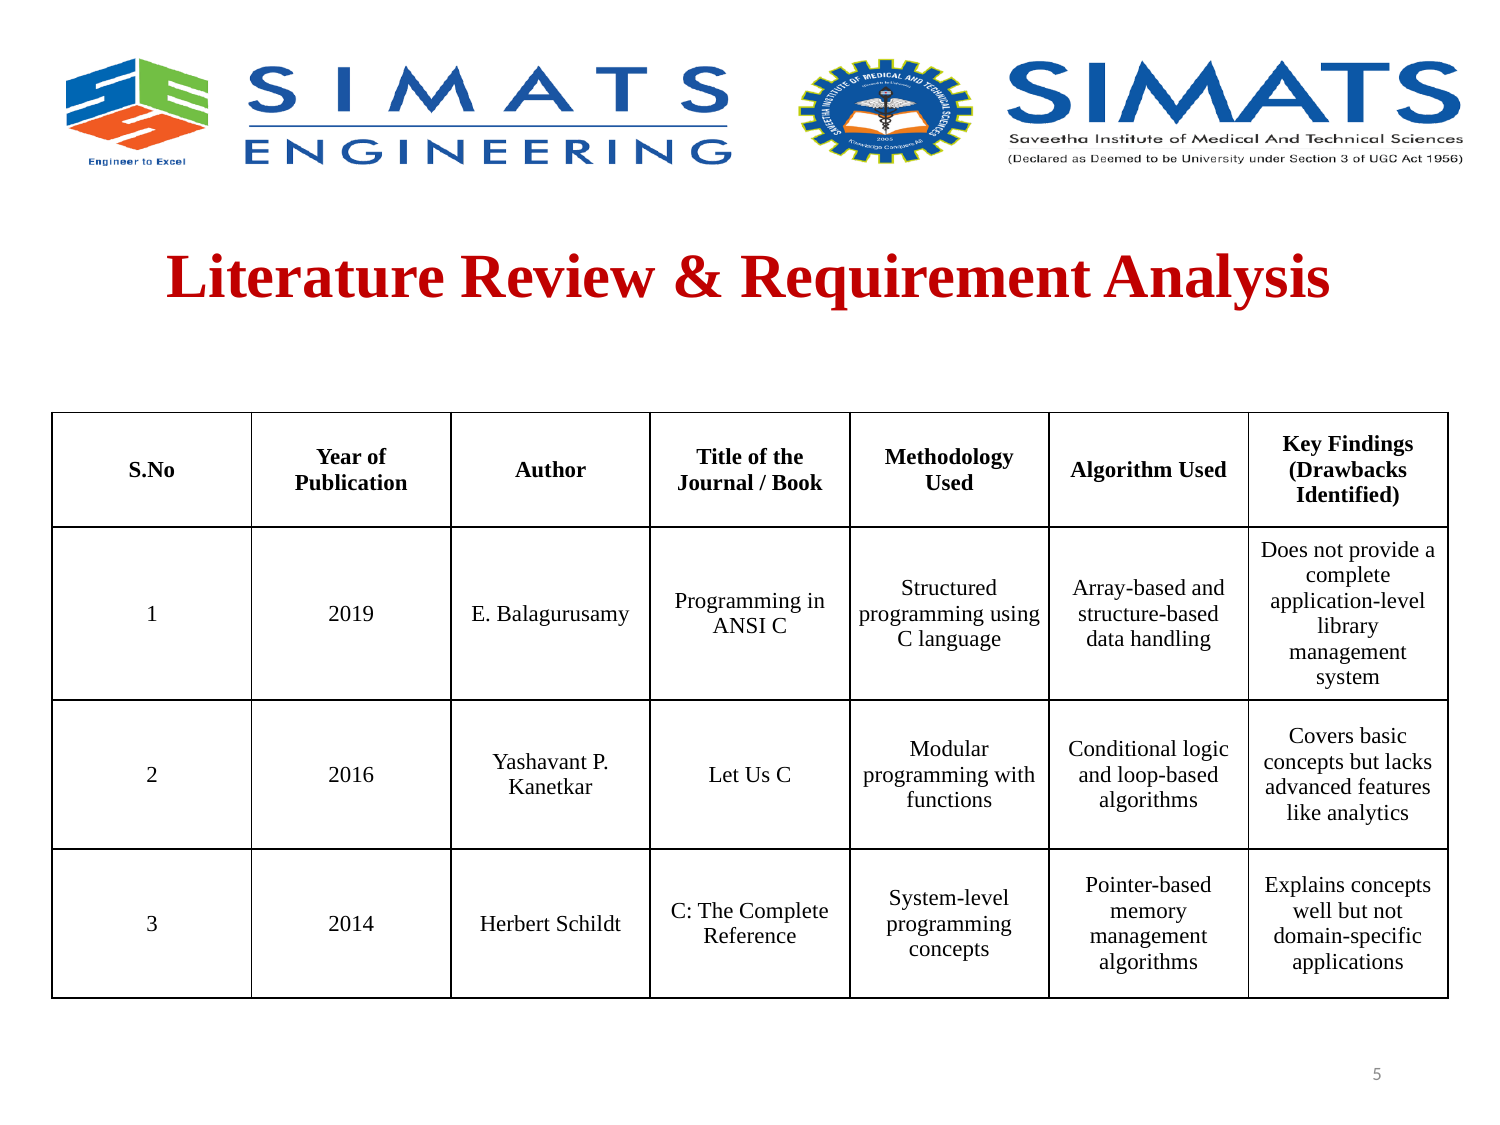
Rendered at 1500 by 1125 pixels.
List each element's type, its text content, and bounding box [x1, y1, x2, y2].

table_cell C: The Complete Reference [651, 850, 849, 997]
table_cell Let Us C [651, 701, 849, 848]
table_cell Yashavant P. Kanetkar [452, 701, 649, 848]
picture [66, 58, 1463, 166]
table_cell Array-based and structure-based data handling [1050, 528, 1248, 699]
table_cell 2 [53, 701, 251, 848]
title Literature Review & Requirement Analysis [134, 212, 1366, 343]
table_cell Structured programming using C language [851, 528, 1048, 699]
table_cell Does not provide a complete application-level library management system [1249, 528, 1447, 699]
table_cell Herbert Schildt [452, 850, 649, 997]
slide_number 5 [1059, 1042, 1397, 1103]
table_cell E. Balagurusamy [452, 528, 649, 699]
table_header Author [452, 413, 649, 526]
table_header Year of Publication [252, 413, 450, 526]
table_header Methodology Used [851, 413, 1048, 526]
table_cell Explains concepts well but not domain-specific applications [1249, 850, 1447, 997]
table_cell 2016 [252, 701, 450, 848]
table_cell 3 [53, 850, 251, 997]
table_header Key Findings (Drawbacks Identified) [1249, 413, 1447, 526]
table_cell Modular programming with functions [851, 701, 1048, 848]
table_header Algorithm Used [1050, 413, 1248, 526]
table_cell Programming in ANSI C [651, 528, 849, 699]
table_header S.No [53, 413, 251, 526]
table_cell 2019 [252, 528, 450, 699]
table_cell 2014 [252, 850, 450, 997]
table_cell Covers basic concepts but lacks advanced features like analytics [1249, 701, 1447, 848]
table_cell System-level programming concepts [851, 850, 1048, 997]
table_header Title of the Journal / Book [651, 413, 849, 526]
table_cell Pointer-based memory management algorithms [1050, 850, 1248, 997]
table_cell 1 [53, 528, 251, 699]
table_cell Conditional logic and loop-based algorithms [1050, 701, 1248, 848]
